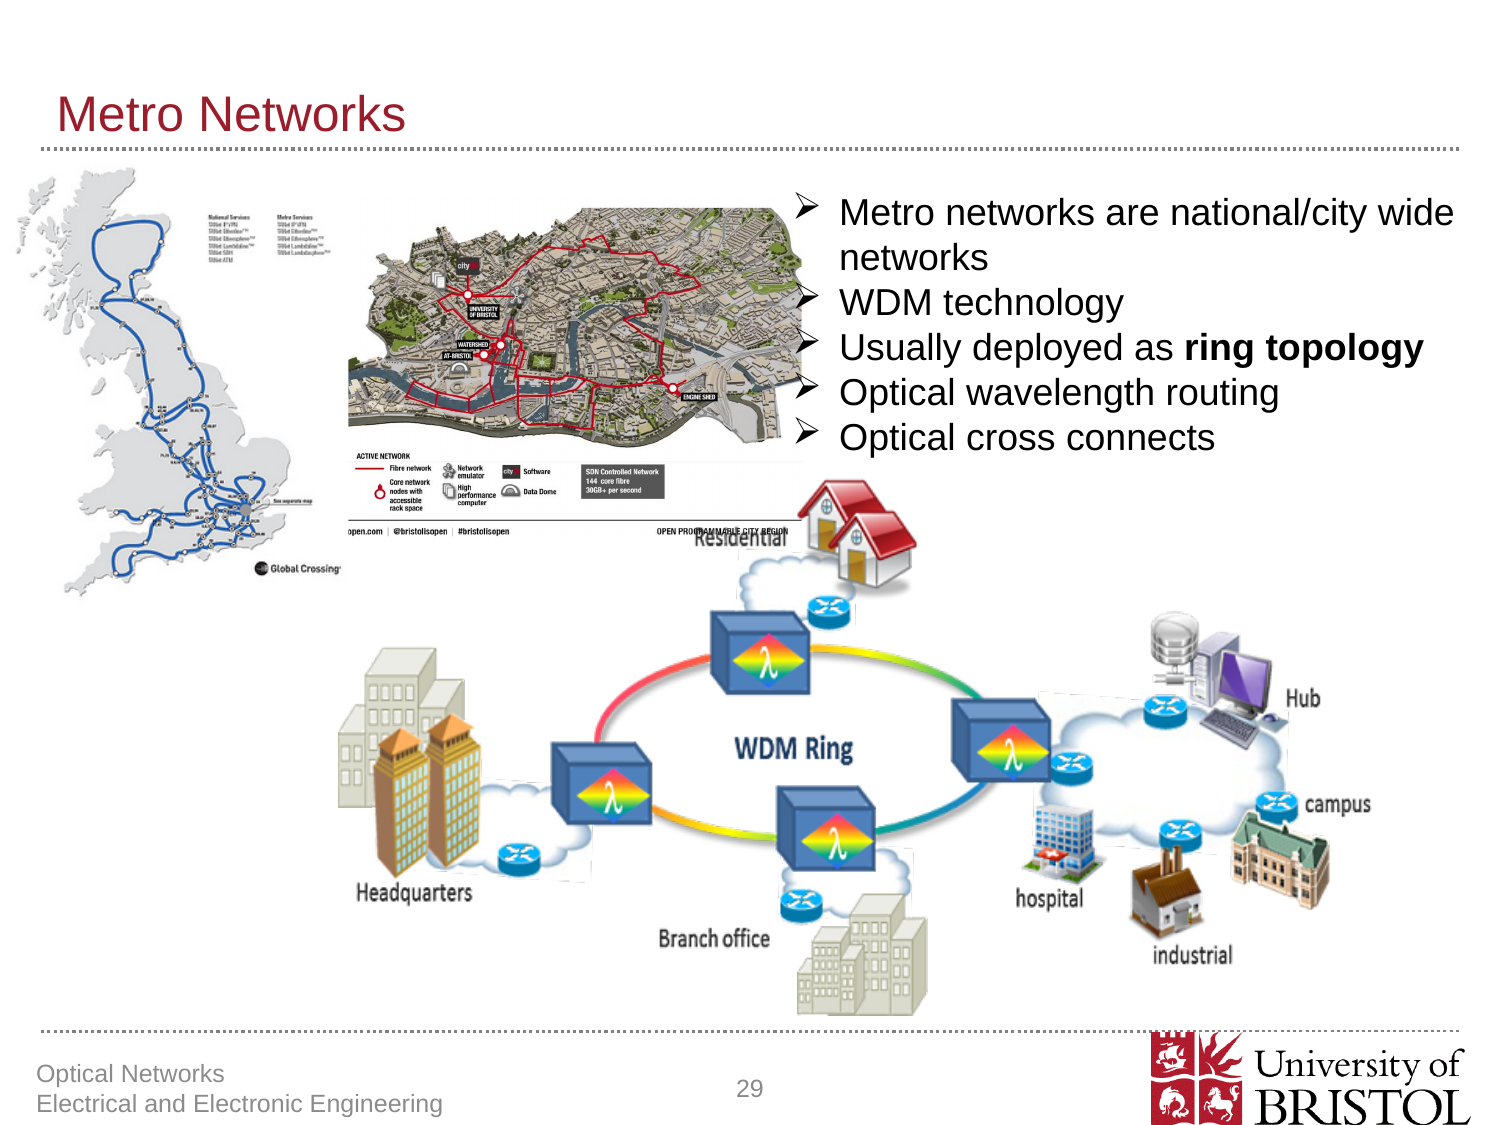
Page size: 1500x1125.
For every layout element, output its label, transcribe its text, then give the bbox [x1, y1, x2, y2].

picture [1151, 1032, 1471, 1125]
footer Optical Networks Electrical and Electronic Engineering [21, 1057, 656, 1118]
picture [0, 164, 1386, 1016]
slide_number 29 [690, 1057, 810, 1118]
text_box Metro networks are national/city wide networks WDM technology Usually deployed as ring topology Optical wavelength routing Optical cross connects [777, 180, 1487, 466]
title Metro Networks [41, 0, 1459, 149]
